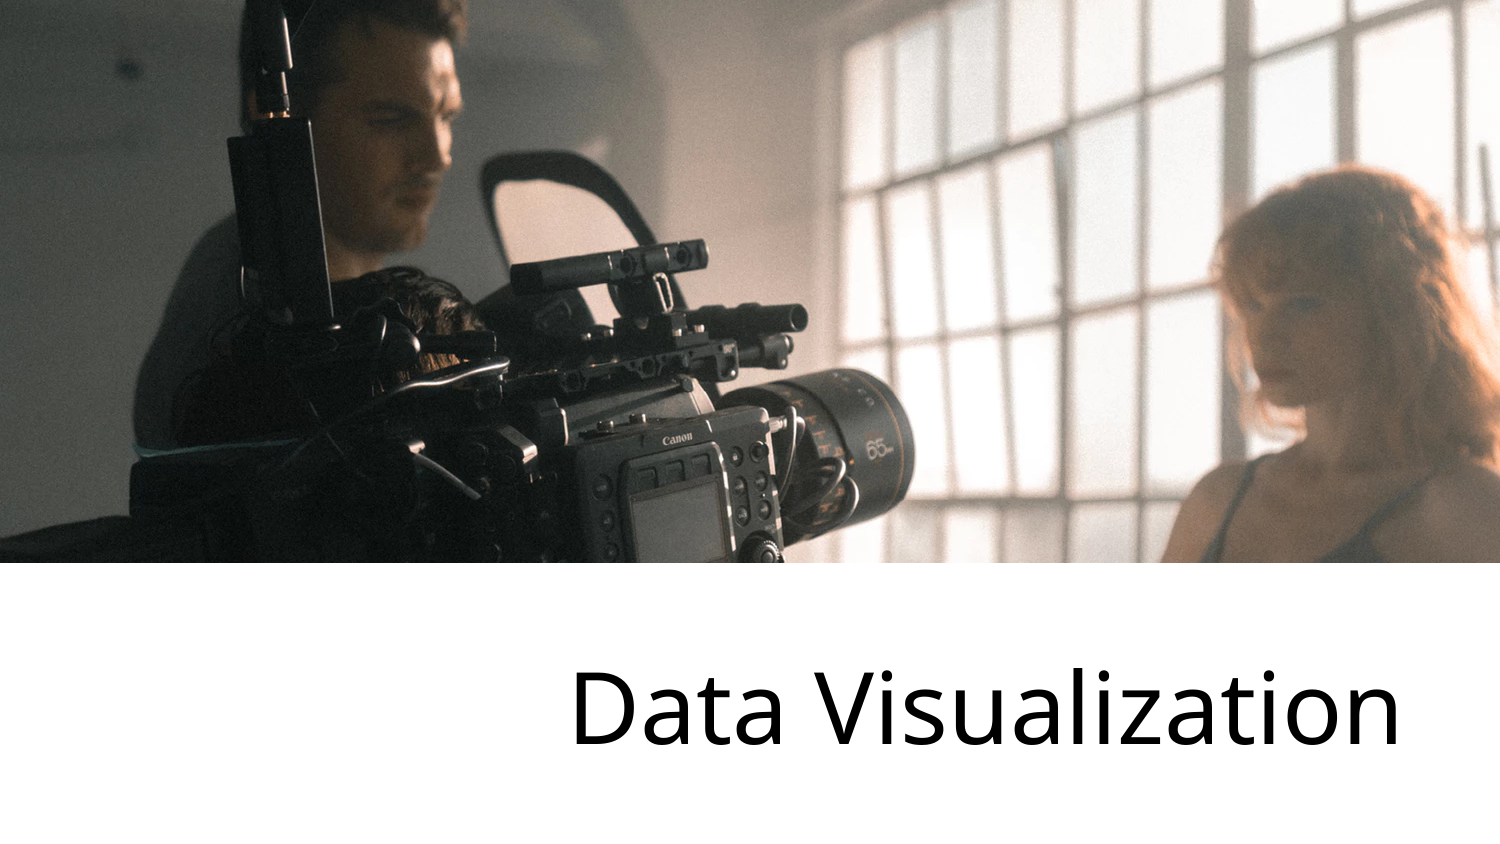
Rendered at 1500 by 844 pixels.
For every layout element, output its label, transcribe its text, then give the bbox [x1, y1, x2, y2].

picture [0, 0, 1500, 564]
text_box Data Visualization [363, 629, 1420, 777]
